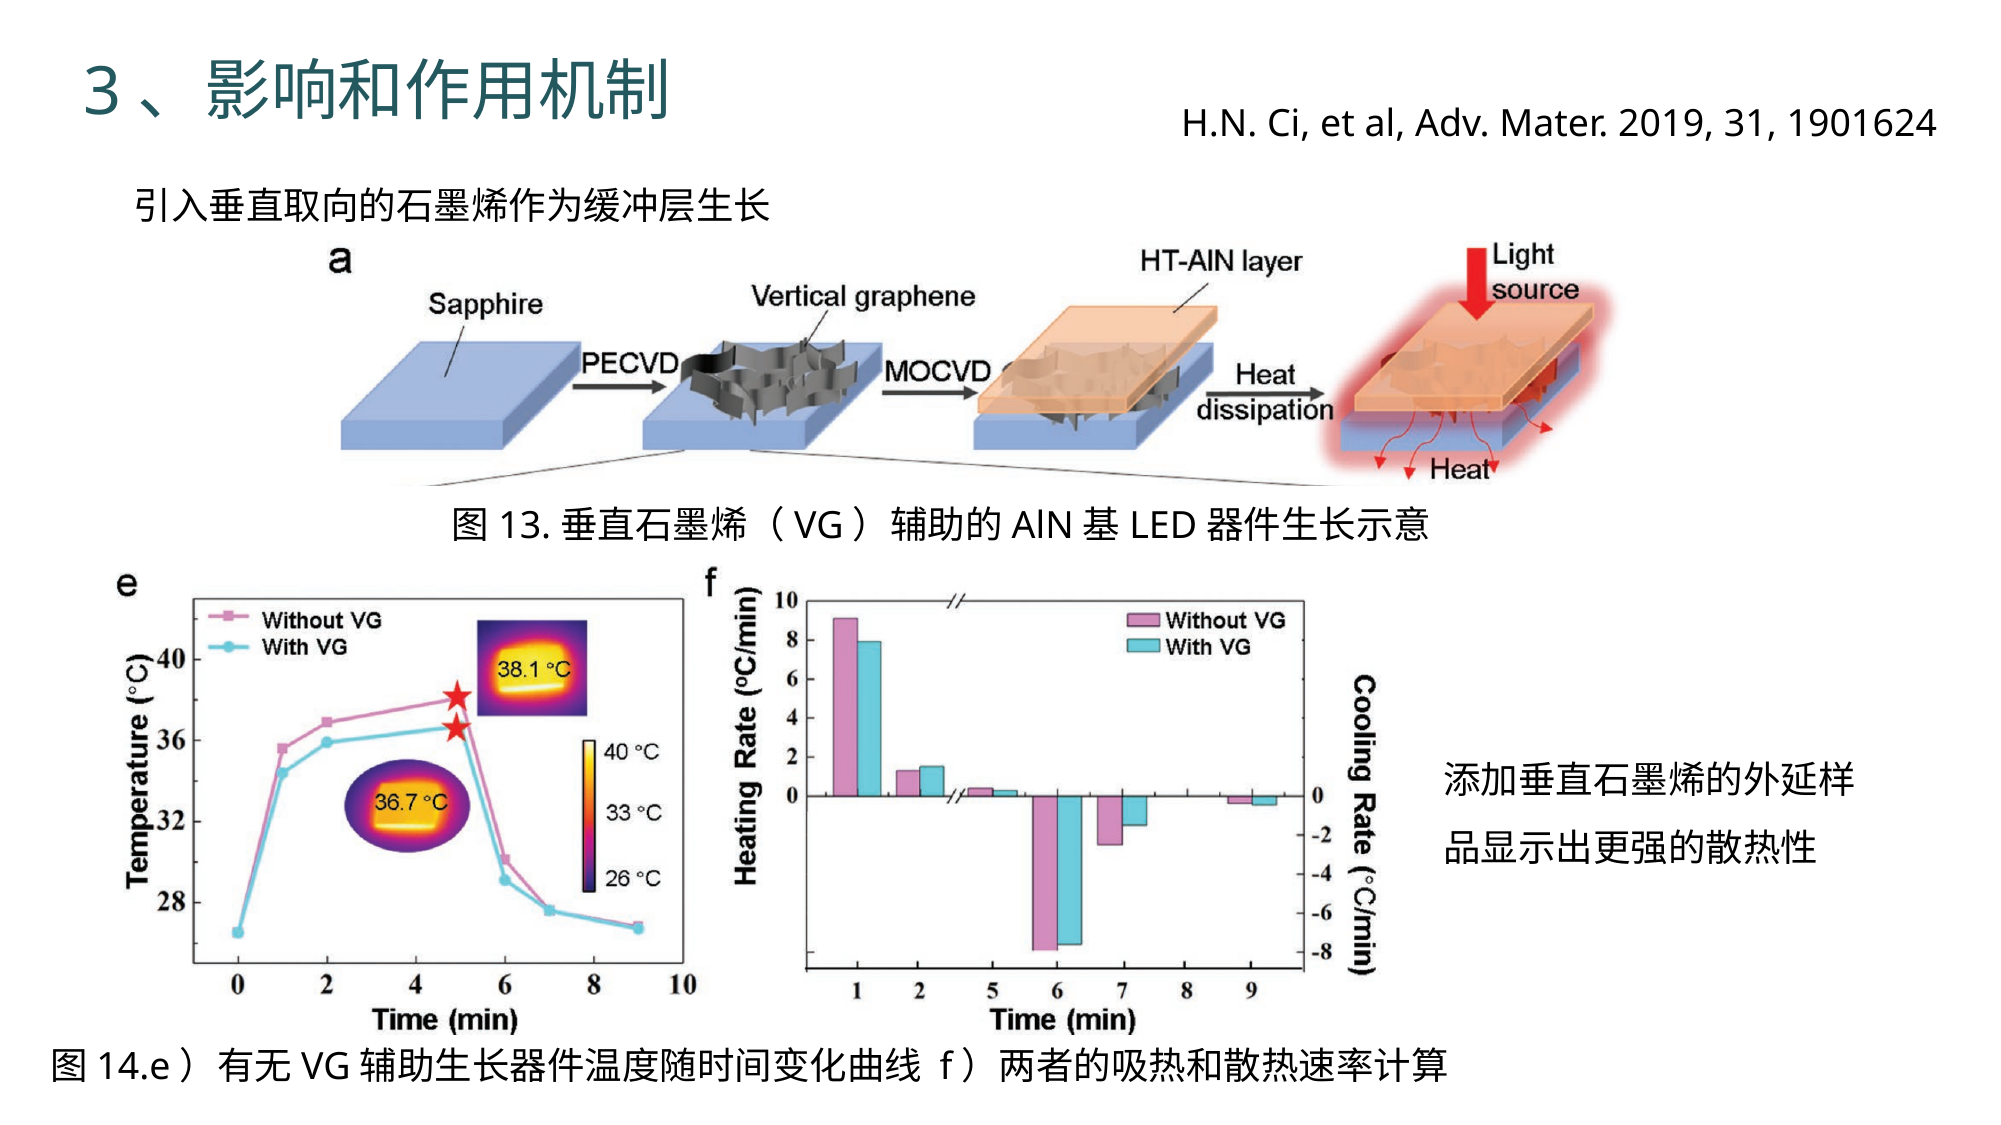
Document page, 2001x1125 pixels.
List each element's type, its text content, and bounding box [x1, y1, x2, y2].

picture [305, 227, 1639, 486]
text_box 引入垂直取向的石墨烯作为缓冲层生长 [119, 174, 787, 235]
text_box H.N. Ci, et al, Adv. Mater. 2019, 31, 1901624 [1166, 91, 1953, 152]
picture [105, 562, 1392, 1035]
text_box 添加垂直石墨烯的外延样品显示出更强的散热性 [1428, 726, 1906, 876]
text_box 图13.垂直石墨烯（VG）辅助的AlN基LED器件生长示意 [437, 493, 1447, 554]
text_box 3、影响和作用机制 [68, 40, 707, 136]
text_box 图14.e）有无VG辅助生长器件温度随时间变化曲线 f）两者的吸热和散热速率计算 [35, 1034, 1464, 1095]
